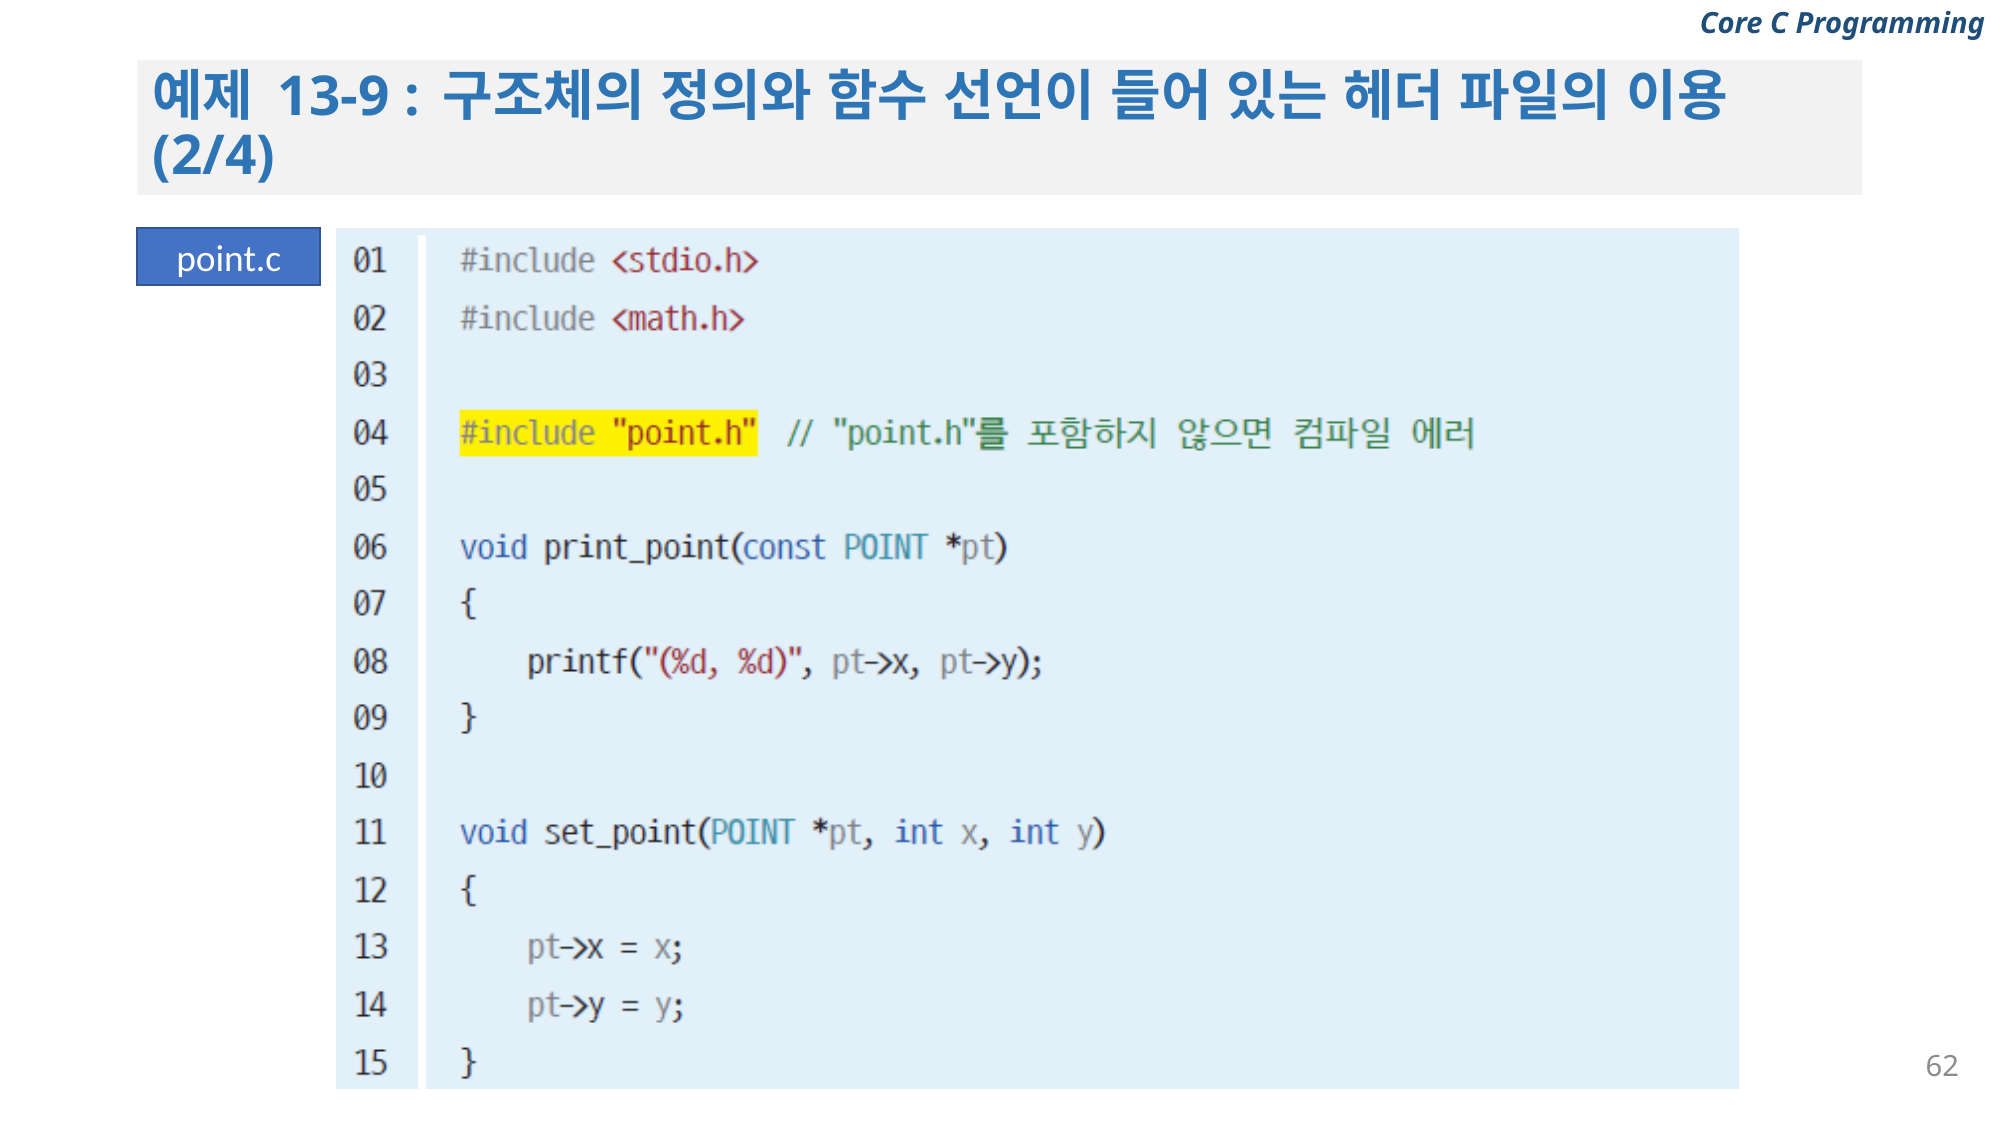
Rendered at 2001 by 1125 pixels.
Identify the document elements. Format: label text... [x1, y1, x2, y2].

slide_number 62 [1850, 1028, 1975, 1107]
text_box point.c [136, 227, 321, 286]
title 예제 13-9 : 구조체의 정의와 함수 선언이 들어 있는 헤더 파일의 이용 (2/4) [137, 59, 1863, 195]
picture [335, 228, 1740, 1089]
